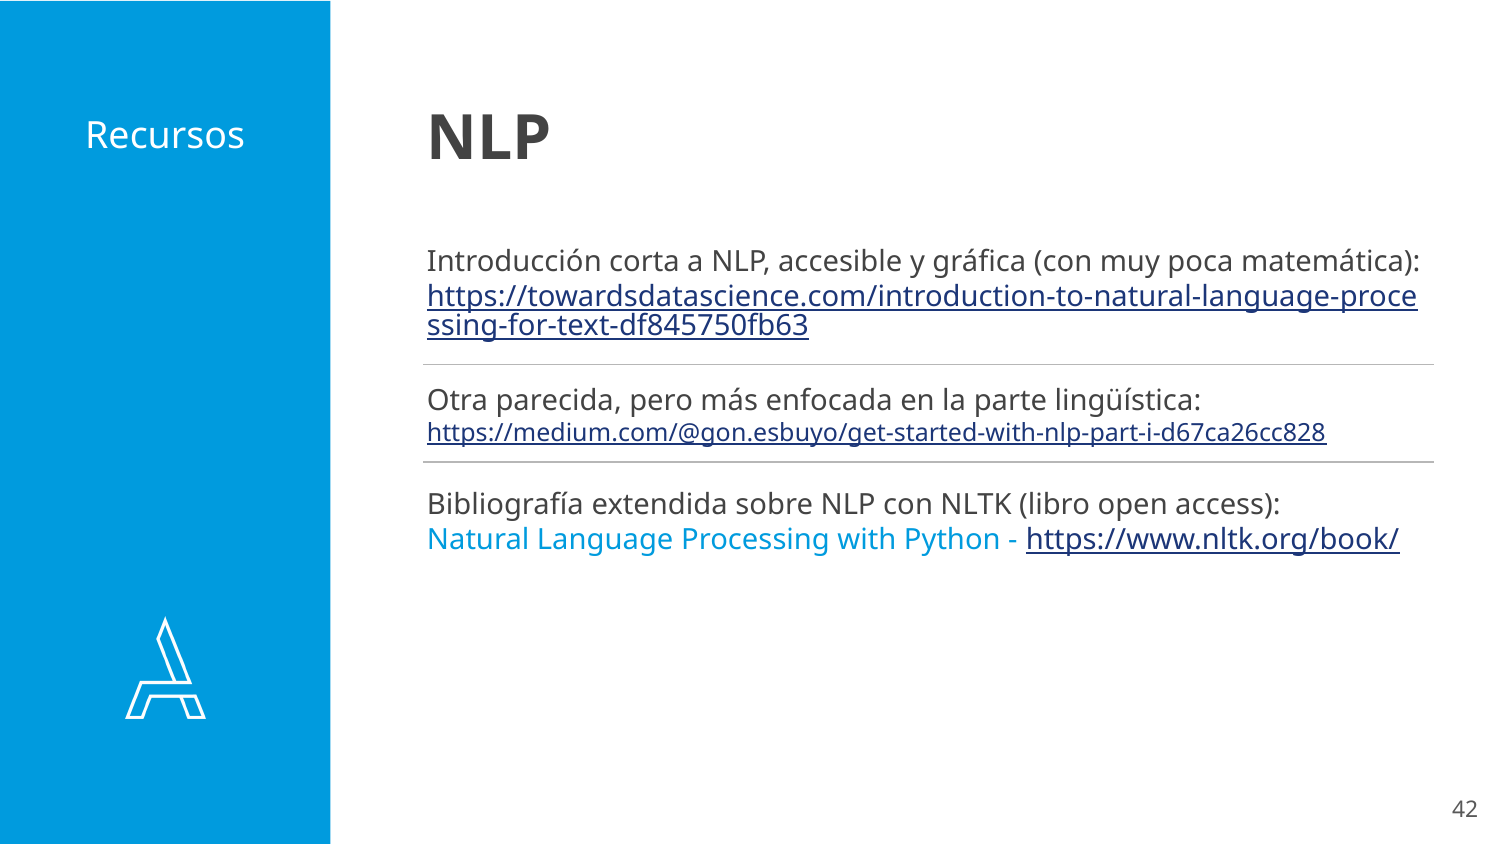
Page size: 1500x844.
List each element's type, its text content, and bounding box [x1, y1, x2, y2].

title Recursos [47, 96, 283, 346]
slide_number ‹#› [1403, 779, 1494, 844]
picture [127, 620, 205, 718]
text_box NLP Introducción corta a NLP, accesible y gráfica (con muy poca matemática): https://towardsdatascience.com/introduction-to-natural-language-processing-for-text-df845750fb63 Otra parecida, pero más enfocada en la parte lingüística: https://medium.com/@gon.esbuyo/get-started-with-nlp-part-i-d67ca26cc828 Bibliografía extendida sobre NLP con NLTK (libro open access): Natural Language Processing with Python - https://www.nltk.org/book/ [411, 82, 1446, 200]
